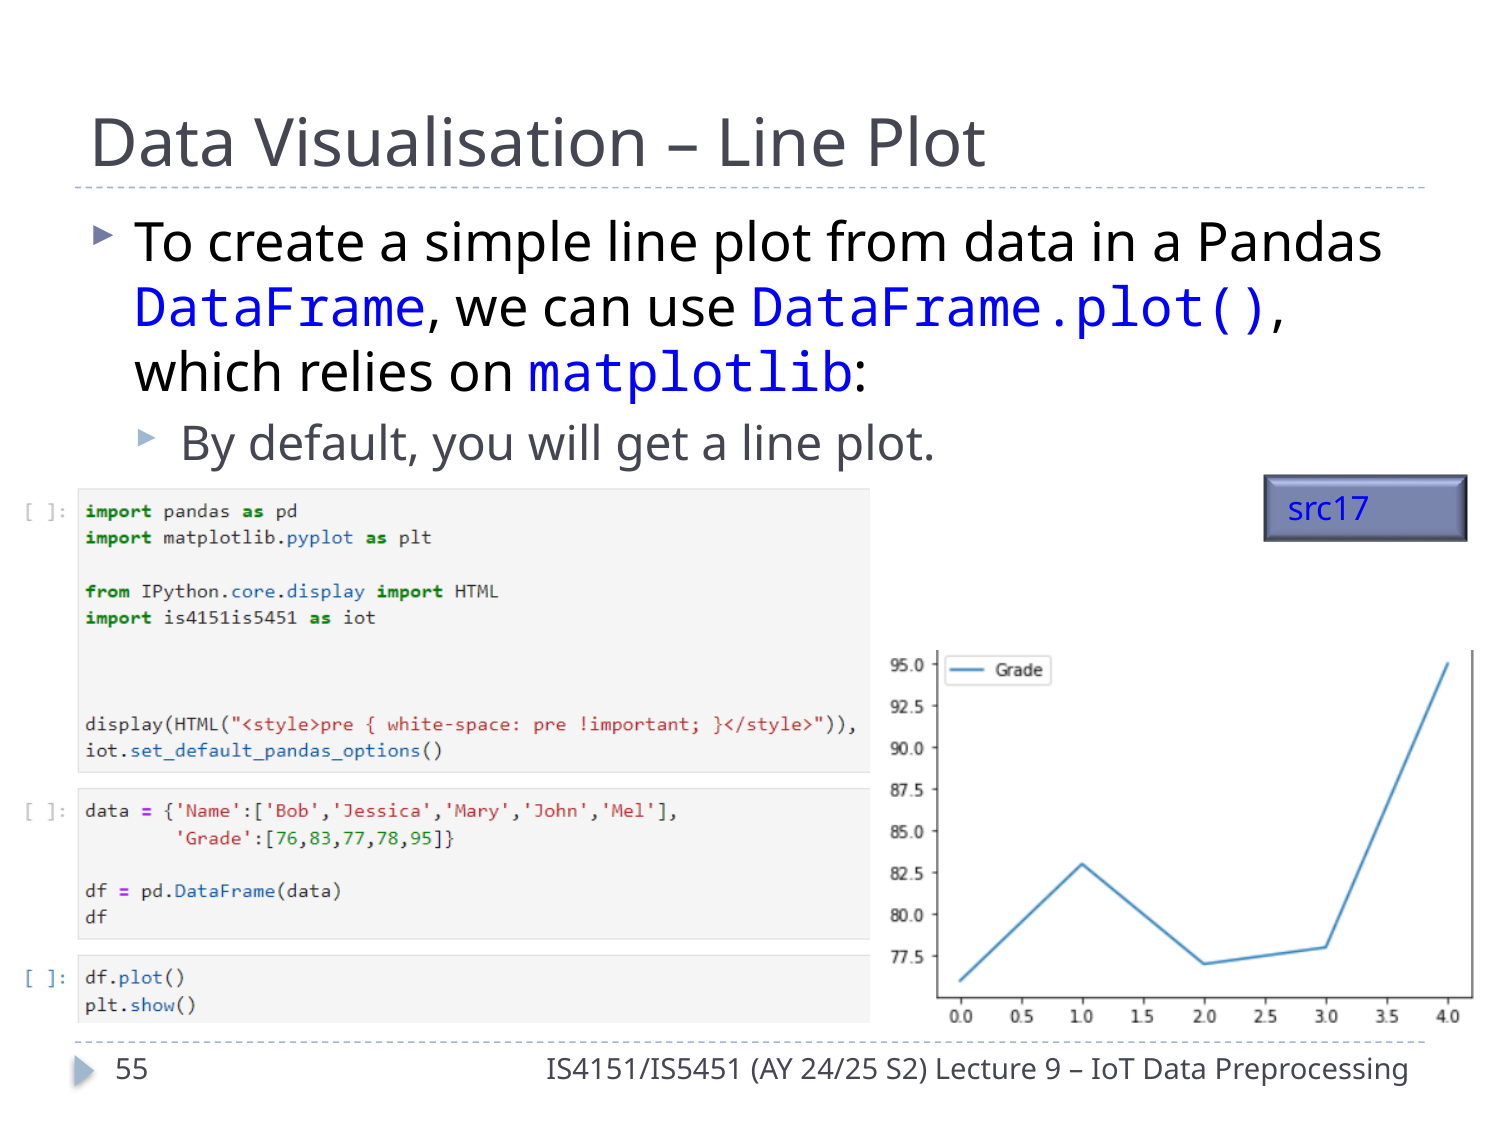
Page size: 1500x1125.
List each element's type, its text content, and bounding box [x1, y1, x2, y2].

footer IS4151/IS5451 (AY 24/25 S2) Lecture 9 – IoT Data Preprocessing [426, 1042, 1425, 1103]
slide_number 54 [100, 1042, 426, 1103]
picture [7, 480, 871, 1023]
list To create a simple line plot from data in a Pandas DataFrame, we can use DataFrame.plot(), which relies on matplotlib: By default, you will get a line plot. [75, 200, 1425, 1010]
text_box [1262, 474, 1468, 543]
picture [887, 649, 1483, 1023]
title Data Visualisation – Line Plot [75, 24, 1425, 188]
